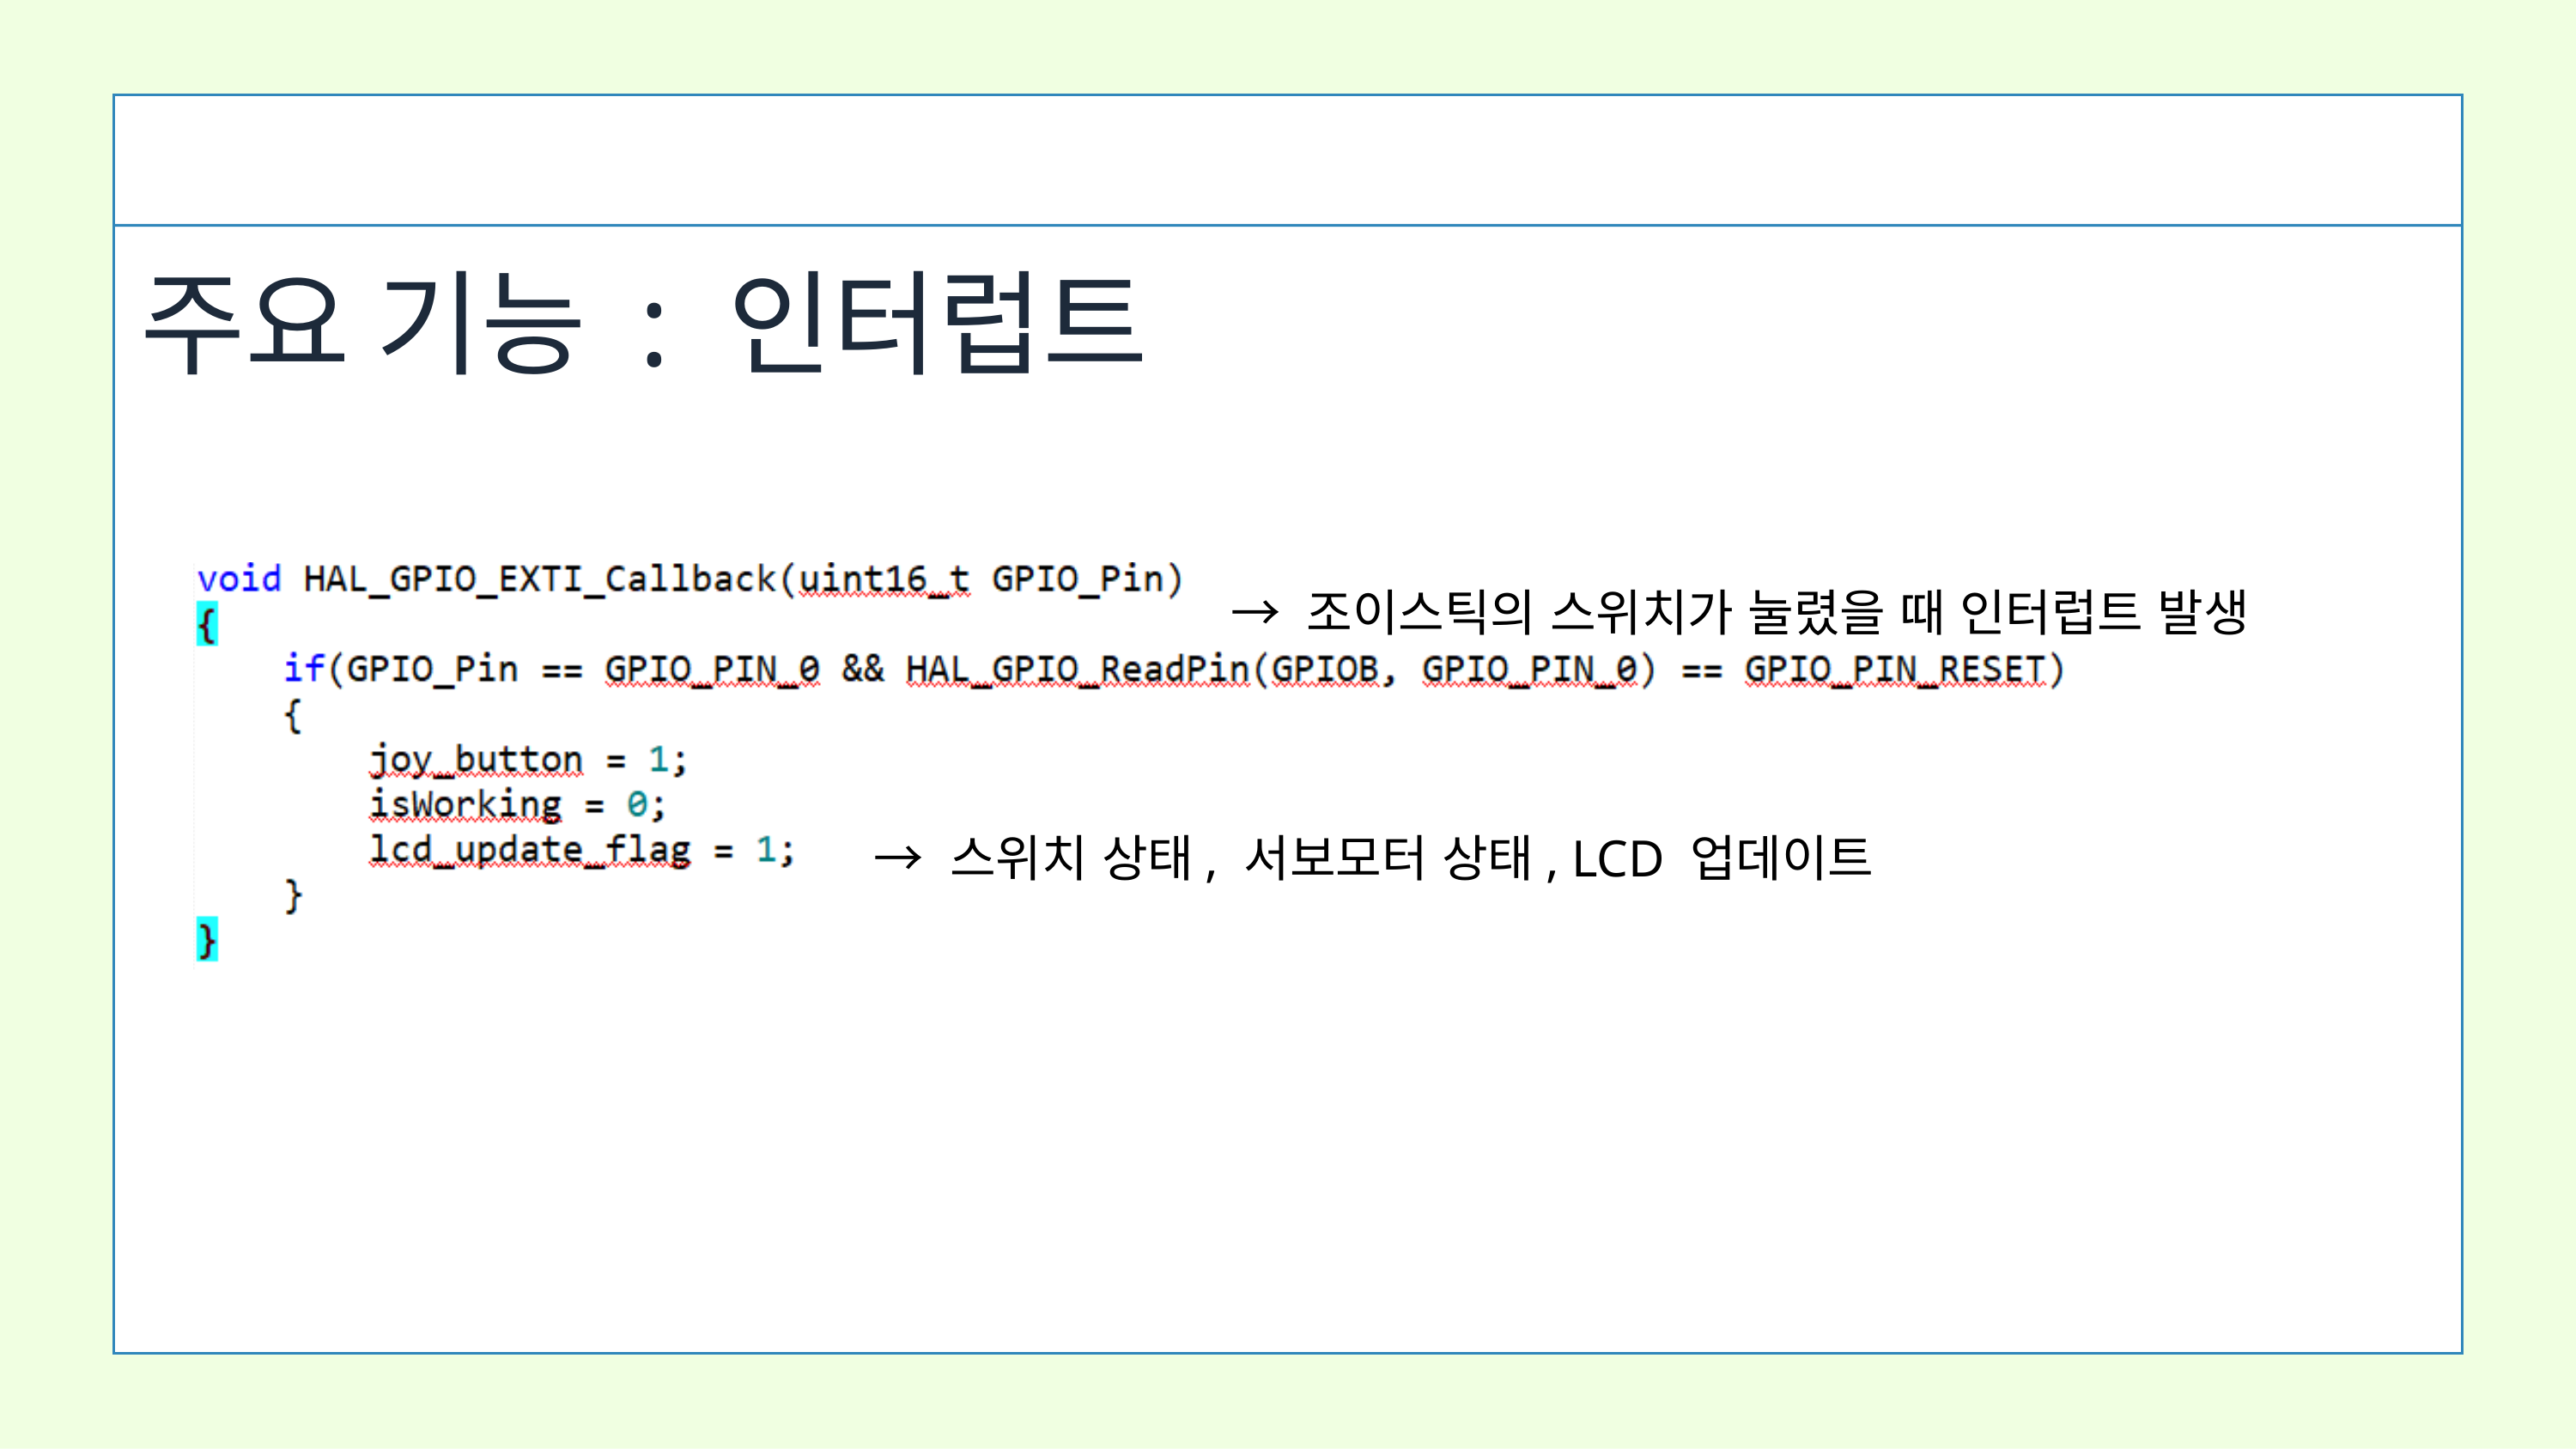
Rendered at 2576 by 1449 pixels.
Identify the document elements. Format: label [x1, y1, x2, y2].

picture [192, 562, 2070, 972]
text_box [113, 94, 2463, 1354]
